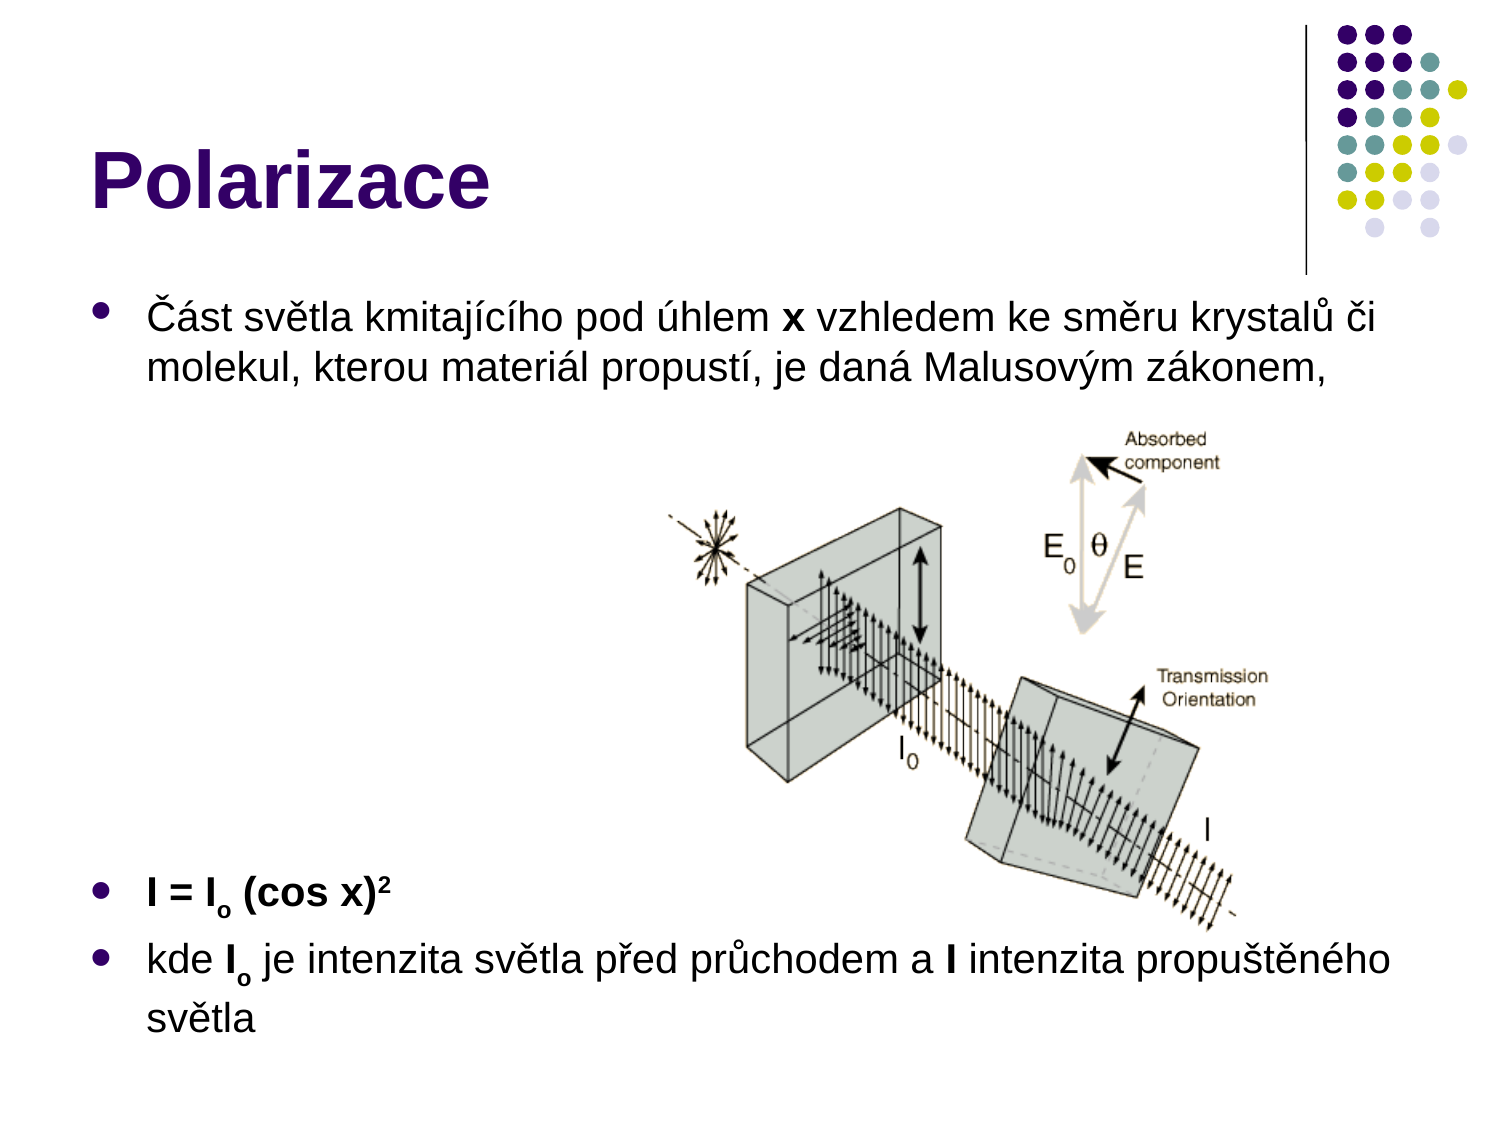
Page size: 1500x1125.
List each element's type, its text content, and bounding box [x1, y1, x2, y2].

list Část světla kmitajícího pod úhlem x vzhledem ke směru krystalů či molekul, kterou materiál propustí, je daná Malusovým zákonem, I = Io (cos x)2 kde Io je intenzita světla před průchodem a I intenzita propuštěného světla [75, 282, 1450, 1088]
title Polarizace [75, 20, 1313, 233]
picture [662, 412, 1276, 944]
